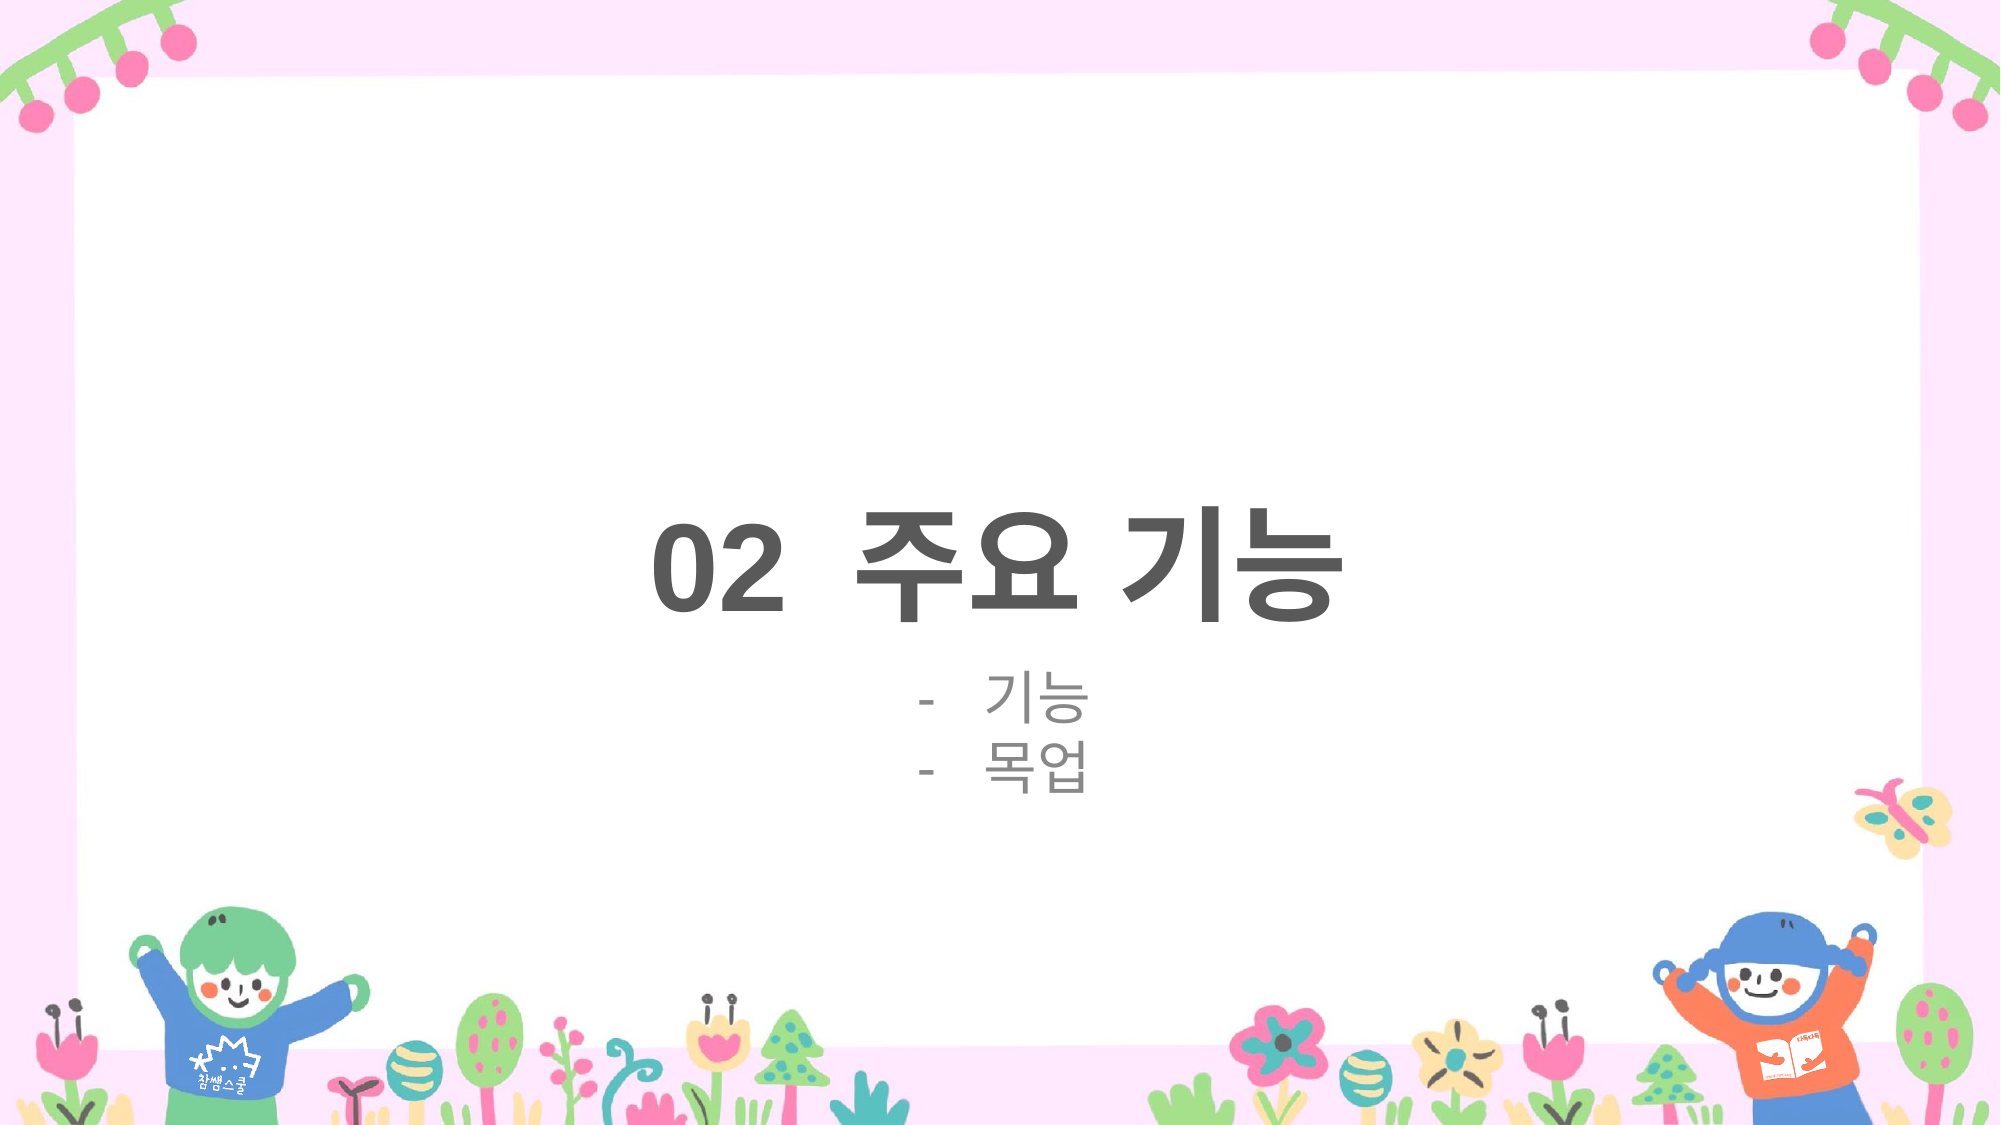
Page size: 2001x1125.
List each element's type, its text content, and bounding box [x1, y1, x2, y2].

picture [0, 0, 2001, 1125]
text_box 기능 목업 [804, 645, 1196, 929]
text_box 02 주요 기능 [77, 479, 1920, 645]
